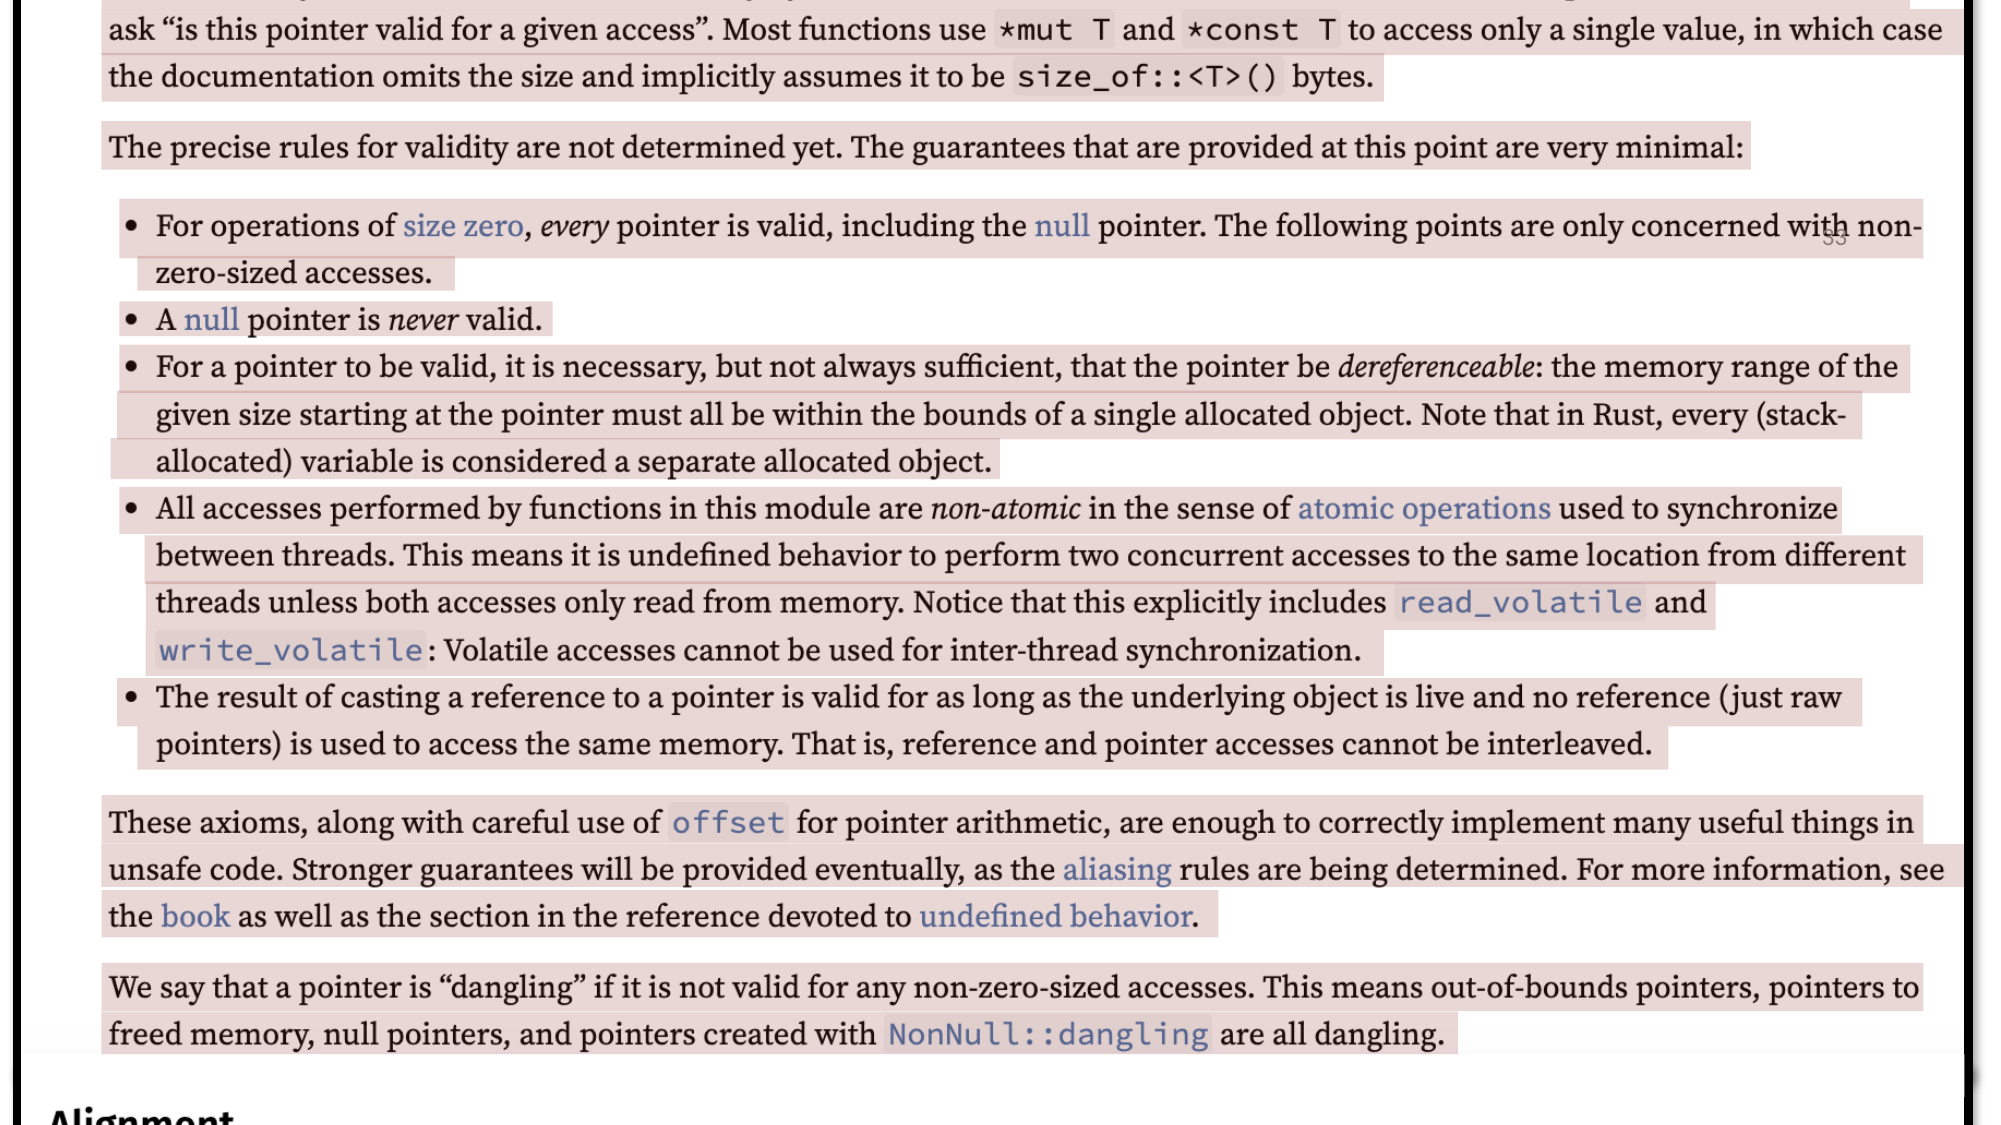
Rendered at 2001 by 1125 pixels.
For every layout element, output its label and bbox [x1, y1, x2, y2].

picture [21, 1071, 1965, 1125]
list [21, 0, 1965, 1071]
